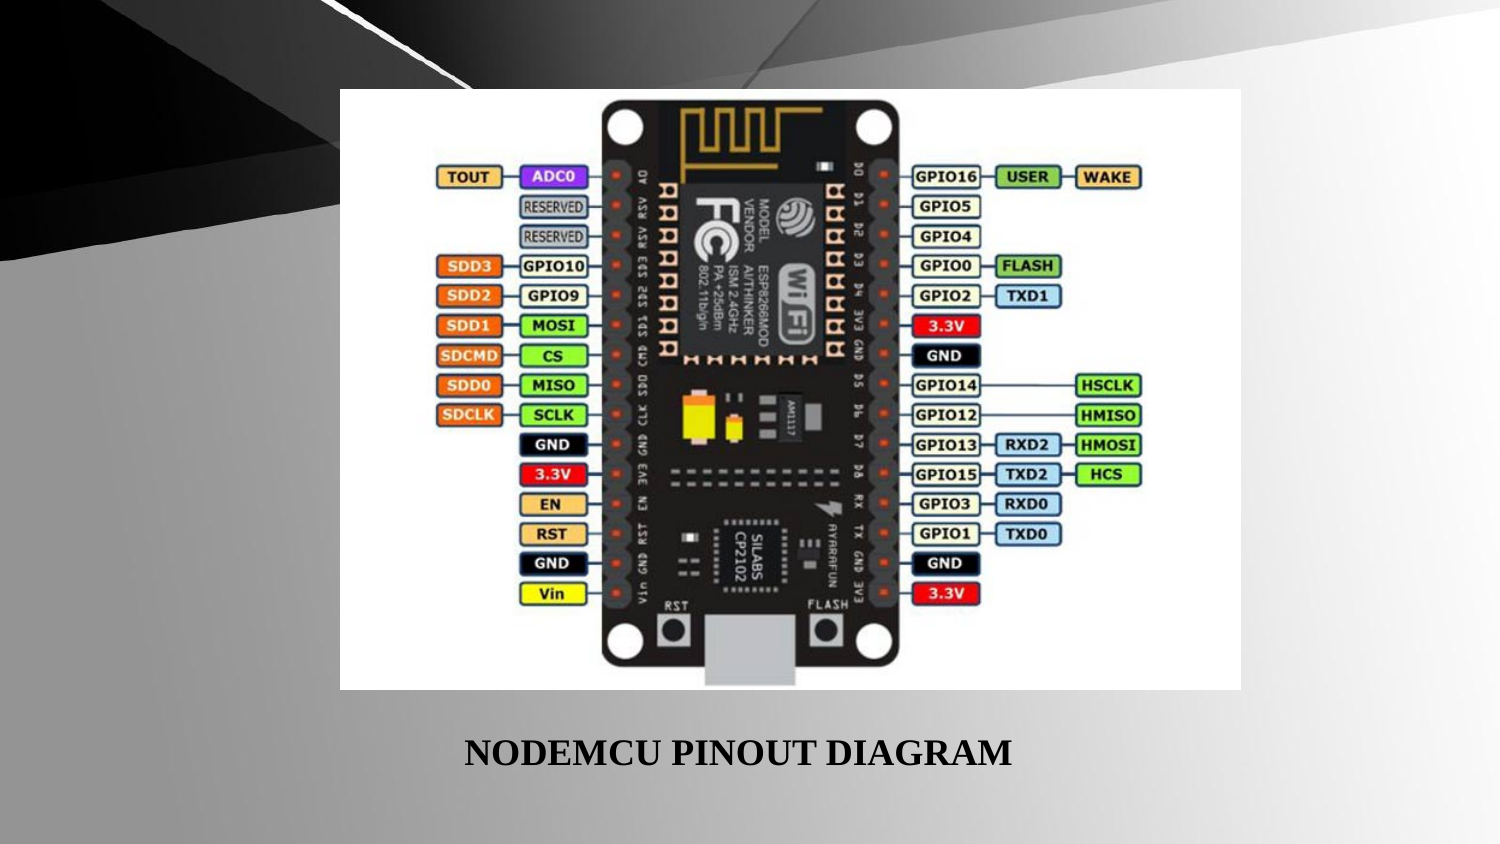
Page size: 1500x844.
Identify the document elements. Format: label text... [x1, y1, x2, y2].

picture [0, 0, 1500, 844]
text_box NODEMCU PINOUT DIAGRAM [390, 712, 1088, 788]
